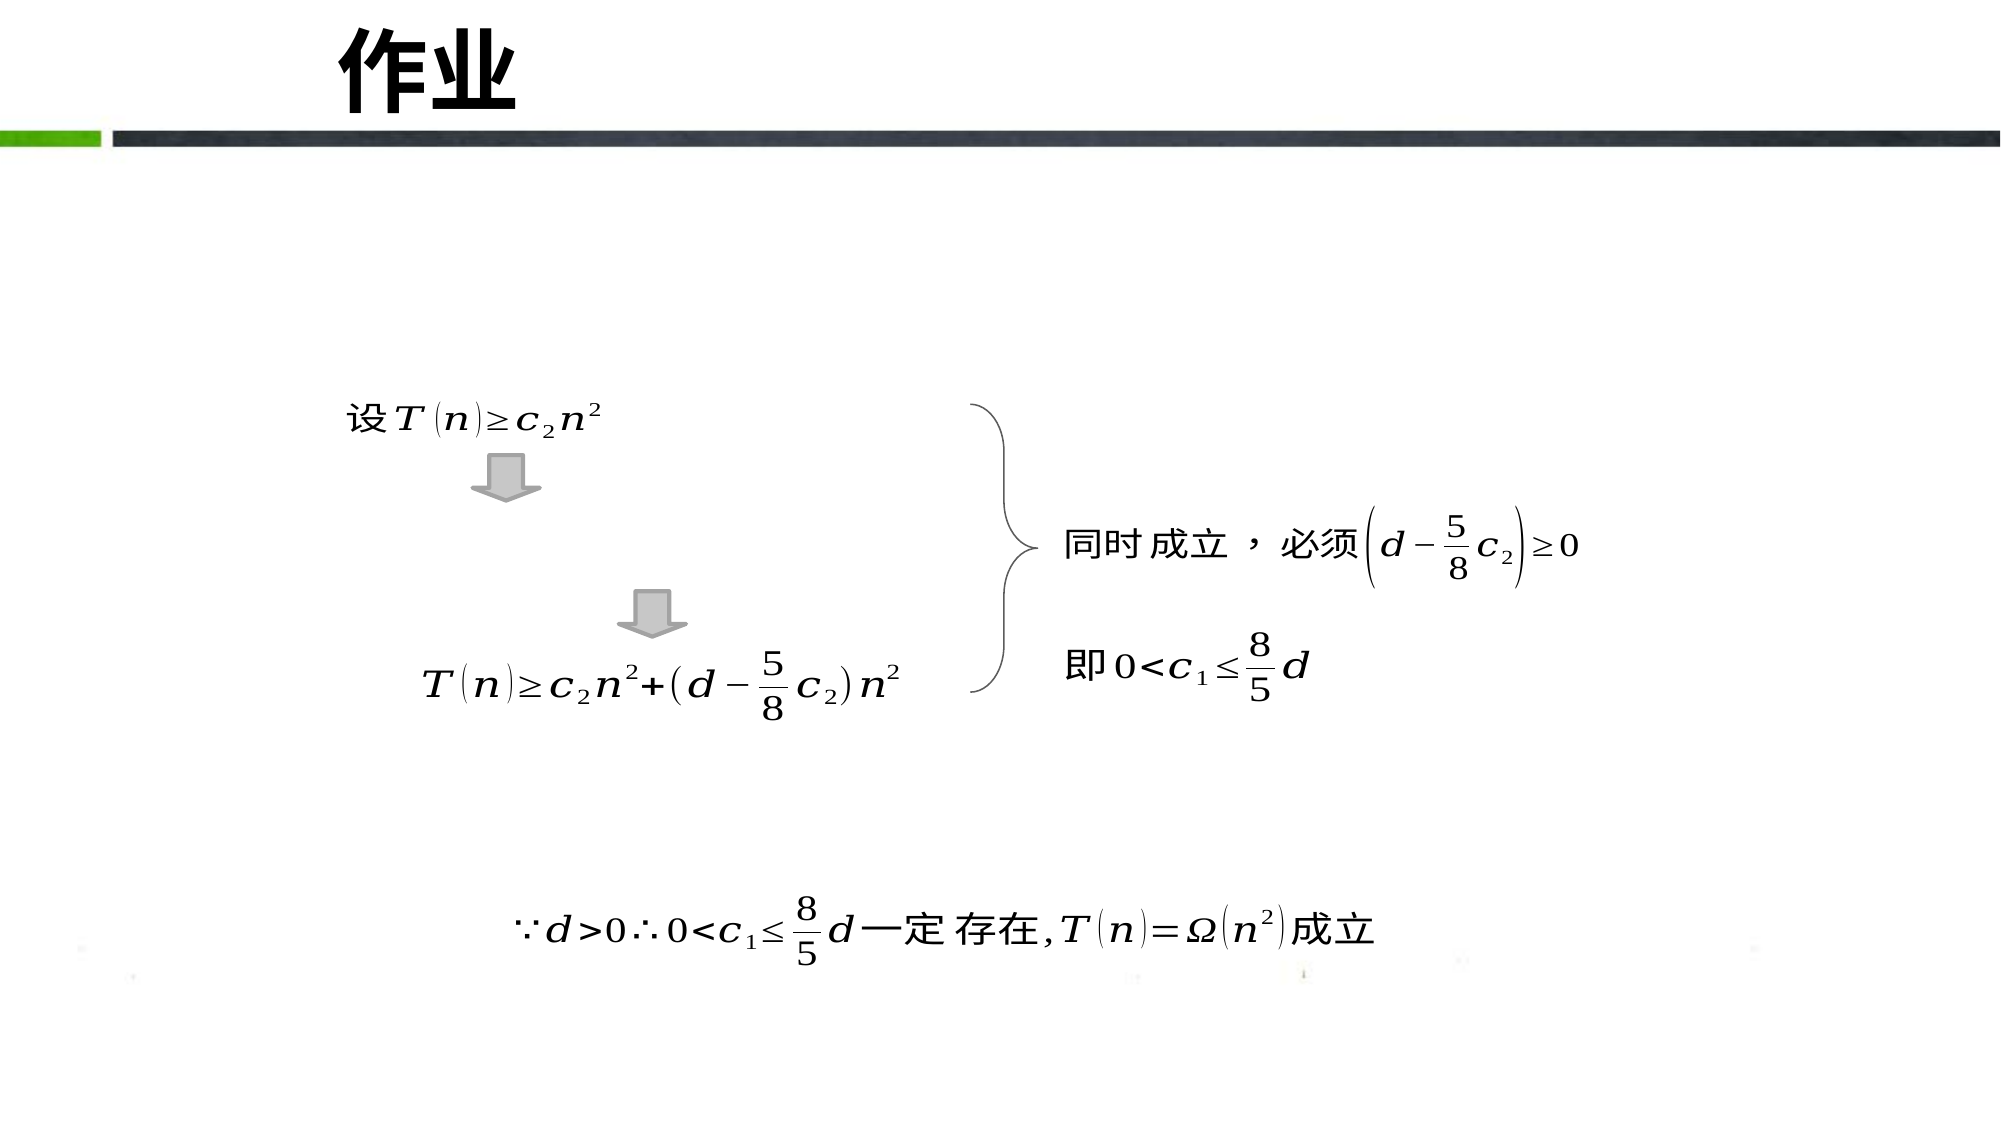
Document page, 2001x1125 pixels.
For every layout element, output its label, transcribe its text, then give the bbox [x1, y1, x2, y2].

picture [0, 0, 2001, 1125]
text_box [470, 453, 542, 503]
text_box [970, 403, 1039, 693]
text_box [616, 589, 689, 639]
title 作业 [321, 12, 1701, 126]
